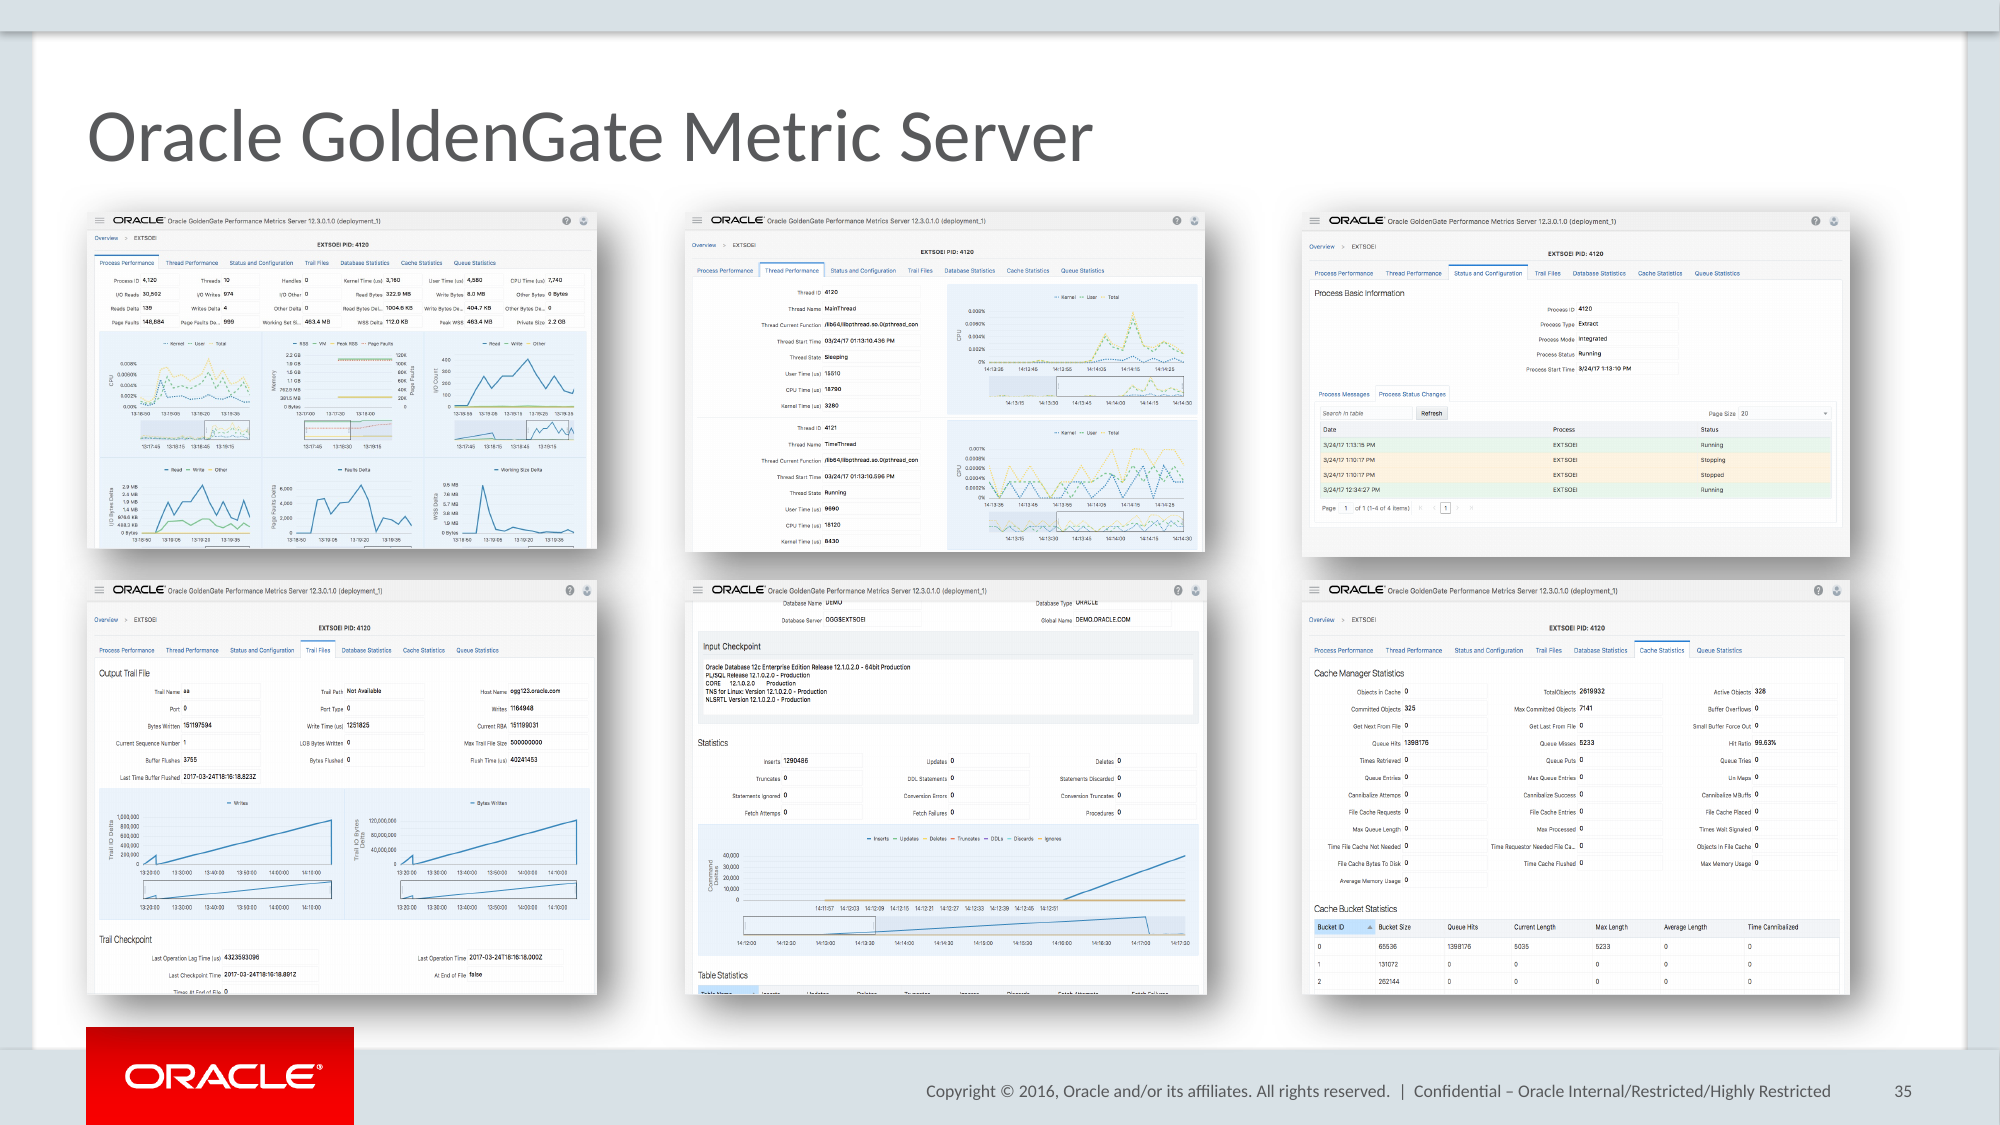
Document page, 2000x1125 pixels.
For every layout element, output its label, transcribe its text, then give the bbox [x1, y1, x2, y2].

picture [684, 580, 1207, 995]
picture [684, 212, 1205, 552]
picture [86, 1027, 354, 1125]
title Oracle GoldenGate Metric Server [87, 66, 1913, 213]
picture [1302, 212, 1850, 557]
footer Confidential – Oracle Internal/Restricted/Highly Restricted [1414, 1075, 1849, 1106]
slide_number 35 [1849, 1075, 1913, 1106]
picture [1302, 580, 1850, 995]
picture [86, 580, 598, 995]
picture [86, 212, 598, 550]
